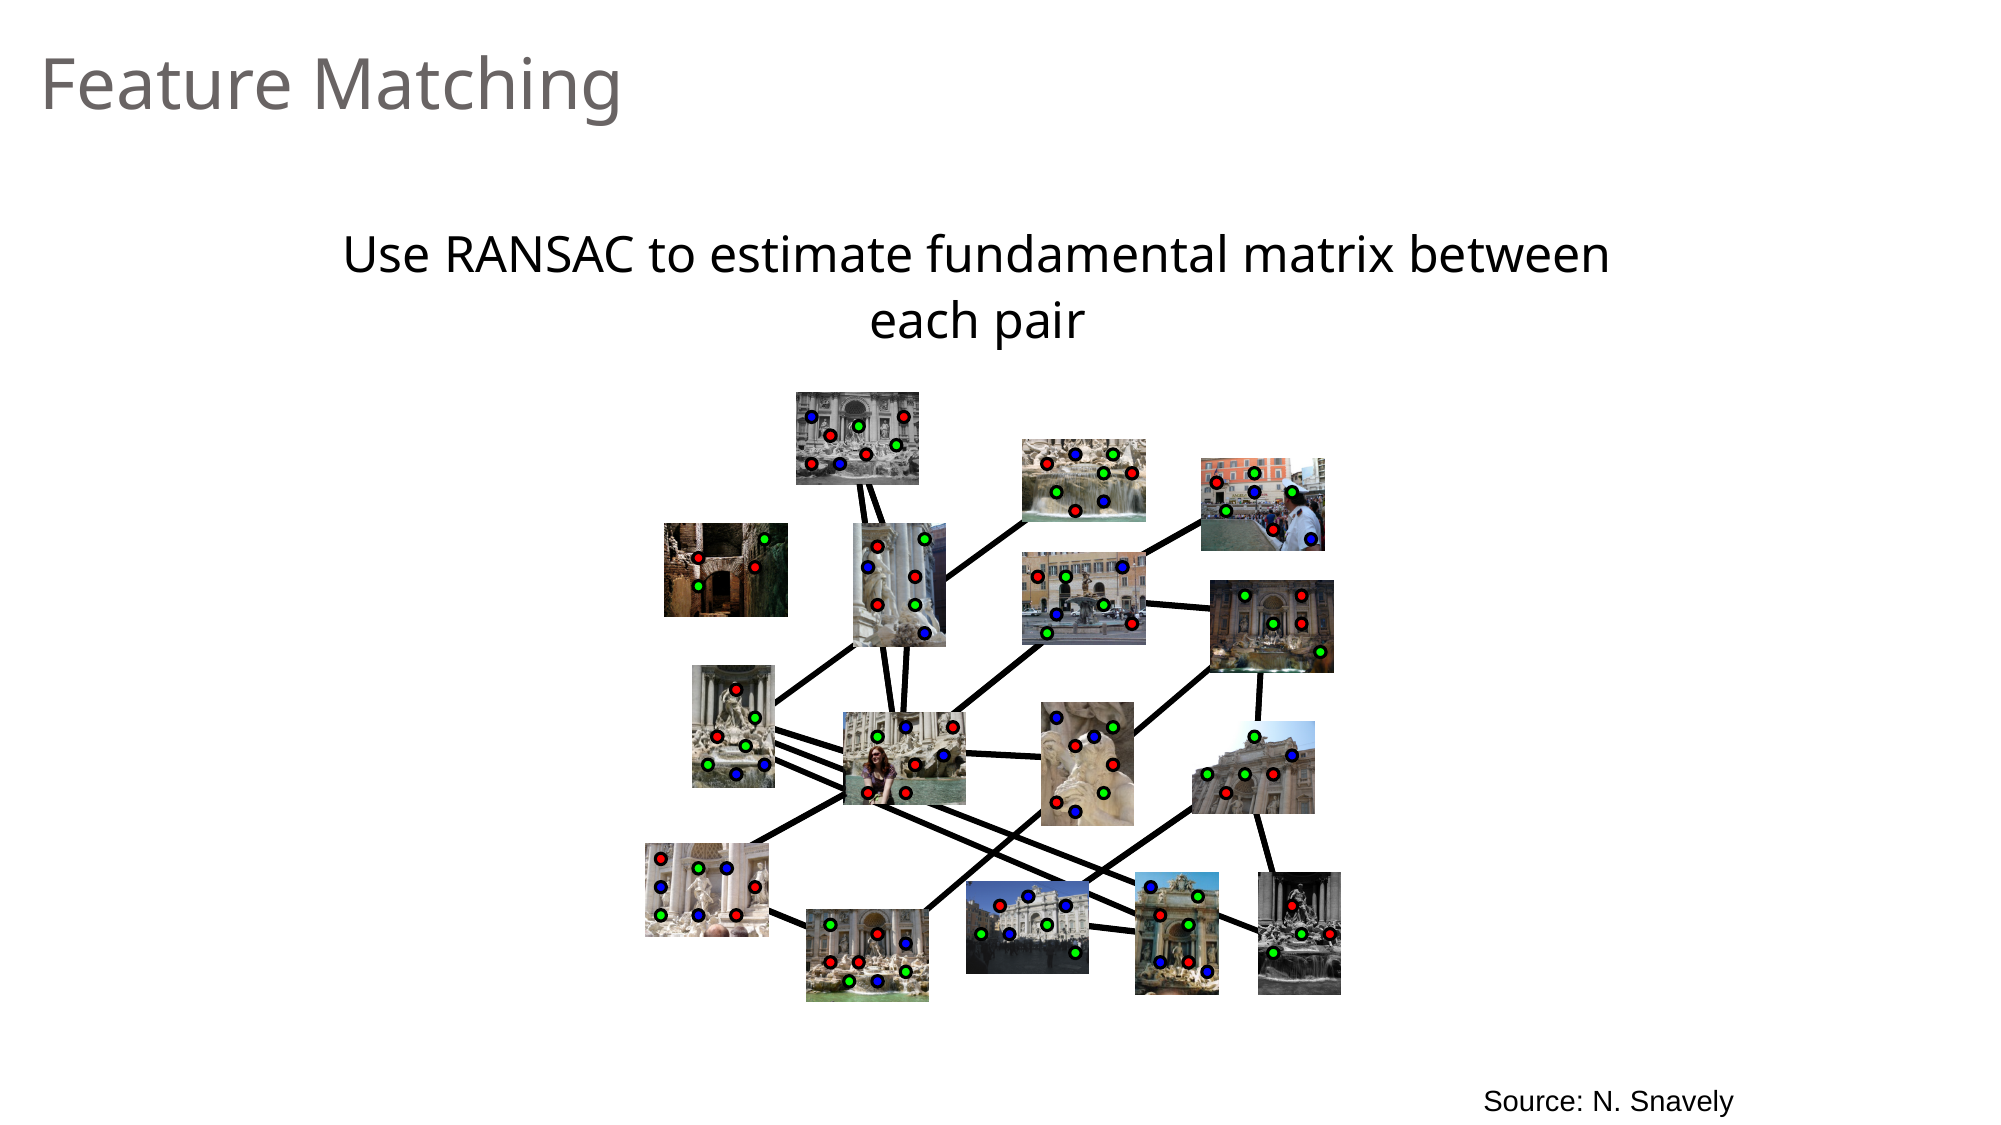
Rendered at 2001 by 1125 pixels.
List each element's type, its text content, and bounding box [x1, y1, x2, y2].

title Feature Matching [24, 12, 1976, 151]
text_box Source: N. Snavely [1468, 1074, 1750, 1125]
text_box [645, 392, 1341, 1002]
text_box Use RANSAC to estimate fundamental matrix between each pair [287, 209, 1668, 357]
